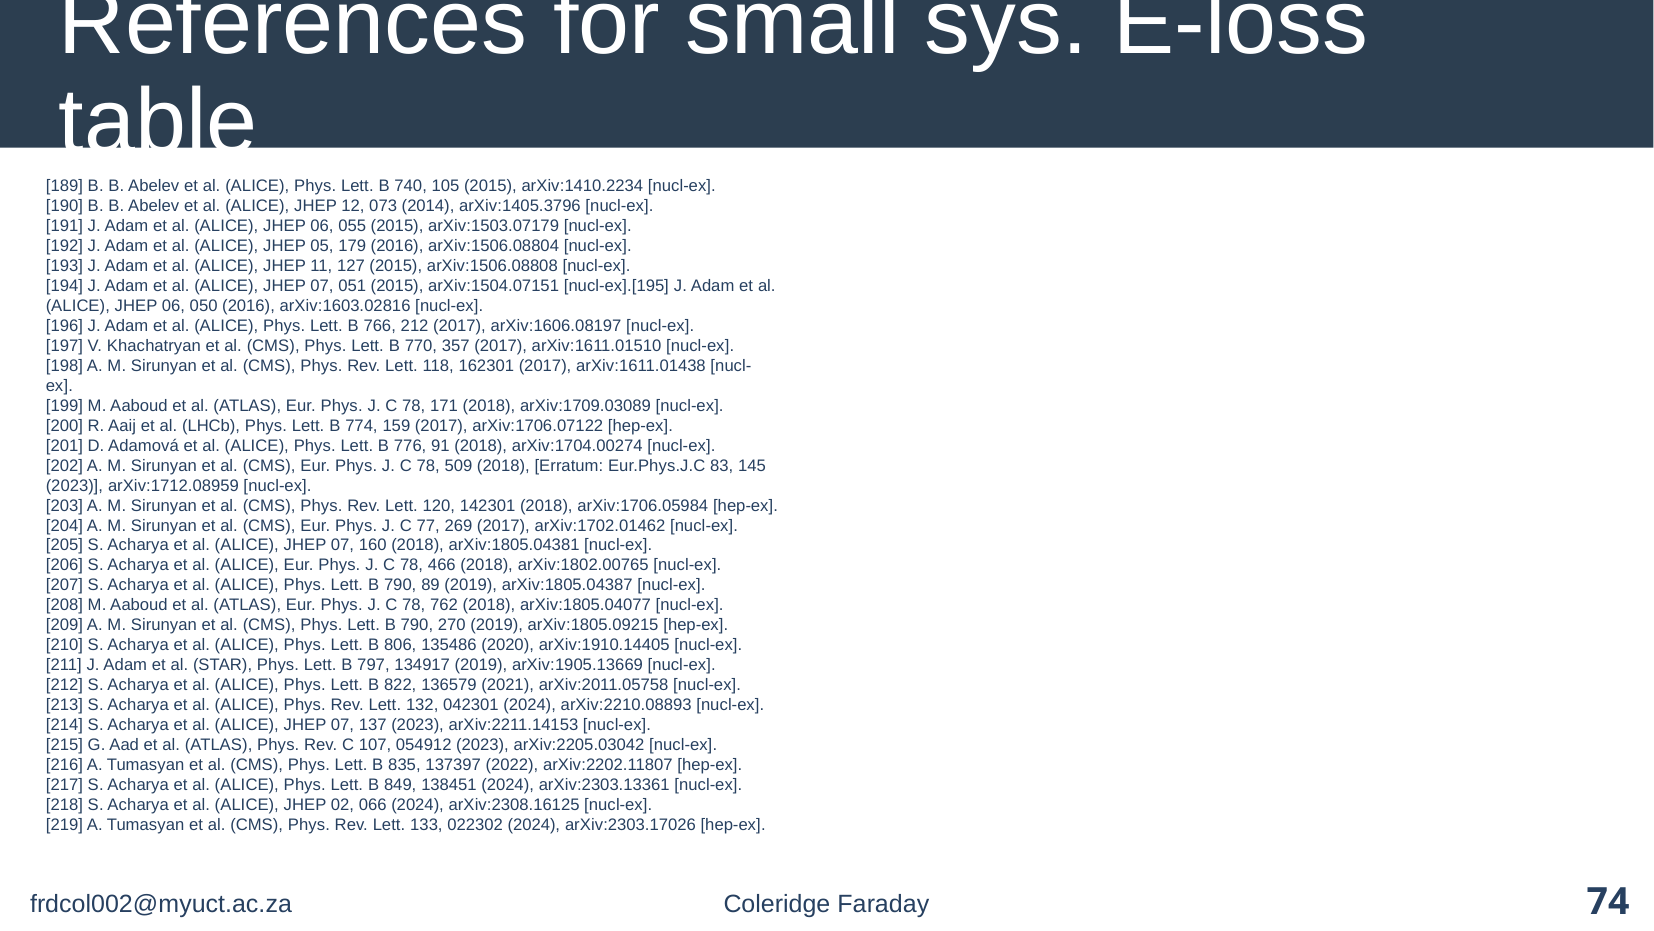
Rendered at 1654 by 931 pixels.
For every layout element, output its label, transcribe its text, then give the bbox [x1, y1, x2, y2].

text_box [189] B. B. Abelev et al. (ALICE), Phys. Lett. B 740, 105 (2015), arXiv:1410.2234 [nucl-ex]. [190] B. B. Abelev et al. (ALICE), JHEP 12, 073 (2014), arXiv:1405.3796 [nucl-ex]. [191] J. Adam et al. (ALICE), JHEP 06, 055 (2015), arXiv:1503.07179 [nucl-ex]. [192] J. Adam et al. (ALICE), JHEP 05, 179 (2016), arXiv:1506.08804 [nucl-ex]. [193] J. Adam et al. (ALICE), JHEP 11, 127 (2015), arXiv:1506.08808 [nucl-ex]. [194] J. Adam et al. (ALICE), JHEP 07, 051 (2015), arXiv:1504.07151 [nucl-ex].[195] J. Adam et al. (ALICE), JHEP 06, 050 (2016), arXiv:1603.02816 [nucl-ex]. [196] J. Adam et al. (ALICE), Phys. Lett. B 766, 212 (2017), arXiv:1606.08197 [nucl-ex]. [197] V. Khachatryan et al. (CMS), Phys. Lett. B 770, 357 (2017), arXiv:1611.01510 [nucl-ex]. [198] A. M. Sirunyan et al. (CMS), Phys. Rev. Lett. 118, 162301 (2017), arXiv:1611.01438 [nucl-ex]. [199] M. Aaboud et al. (ATLAS), Eur. Phys. J. C 78, 171 (2018), arXiv:1709.03089 [nucl-ex]. [200] R. Aaij et al. (LHCb), Phys. Lett. B 774, 159 (2017), arXiv:1706.07122 [hep-ex]. [201] D. Adamová et al. (ALICE), Phys. Lett. B 776, 91 (2018), arXiv:1704.00274 [nucl-ex]. [202] A. M. Sirunyan et al. (CMS), Eur. Phys. J. C 78, 509 (2018), [Erratum: Eur.Phys.J.C 83, 145 (2023)], arXiv:1712.08959 [nucl-ex]. [203] A. M. Sirunyan et al. (CMS), Phys. Rev. Lett. 120, 142301 (2018), arXiv:1706.05984 [hep-ex]. [204] A. M. Sirunyan et al. (CMS), Eur. Phys. J. C 77, 269 (2017), arXiv:1702.01462 [nucl-ex]. [205] S. Acharya et al. (ALICE), JHEP 07, 160 (2018), arXiv:1805.04381 [nucl-ex]. [206] S. Acharya et al. (ALICE), Eur. Phys. J. C 78, 466 (2018), arXiv:1802.00765 [nucl-ex]. [207] S. Acharya et al. (ALICE), Phys. Lett. B 790, 89 (2019), arXiv:1805.04387 [nucl-ex]. [208] M. Aaboud et al. (ATLAS), Eur. Phys. J. C 78, 762 (2018), arXiv:1805.04077 [nucl-ex]. [209] A. M. Sirunyan et al. (CMS), Phys. Lett. B 790, 270 (2019), arXiv:1805.09215 [hep-ex]. [210] S. Acharya et al. (ALICE), Phys. Lett. B 806, 135486 (2020), arXiv:1910.14405 [nucl-ex]. [211] J. Adam et al. (STAR), Phys. Lett. B 797, 134917 (2019), arXiv:1905.13669 [nucl-ex]. [212] S. Acharya et al. (ALICE), Phys. Lett. B 822, 136579 (2021), arXiv:2011.05758 [nucl-ex]. [213] S. Acharya et al. (ALICE), Phys. Rev. Lett. 132, 042301 (2024), arXiv:2210.08893 [nucl-ex]. [214] S. Acharya et al. (ALICE), JHEP 07, 137 (2023), arXiv:2211.14153 [nucl-ex]. [215] G. Aad et al. (ATLAS), Phys. Rev. C 107, 054912 (2023), arXiv:2205.03042 [nucl-ex]. [216] A. Tumasyan et al. (CMS), Phys. Lett. B 835, 137397 (2022), arXiv:2202.11807 [hep-ex]. [217] S. Acharya et al. (ALICE), Phys. Lett. B 849, 138451 (2024), arXiv:2303.13361 [nucl-ex]. [218] S. Acharya et al. (ALICE), JHEP 02, 066 (2024), arXiv:2308.16125 [nucl-ex]. [219] A. Tumasyan et al. (CMS), Phys. Rev. Lett. 133, 022302 (2024), arXiv:2303.17026 [hep-ex]. [31, 167, 794, 861]
title References for small sys. E-loss table [59, 14, 1595, 133]
